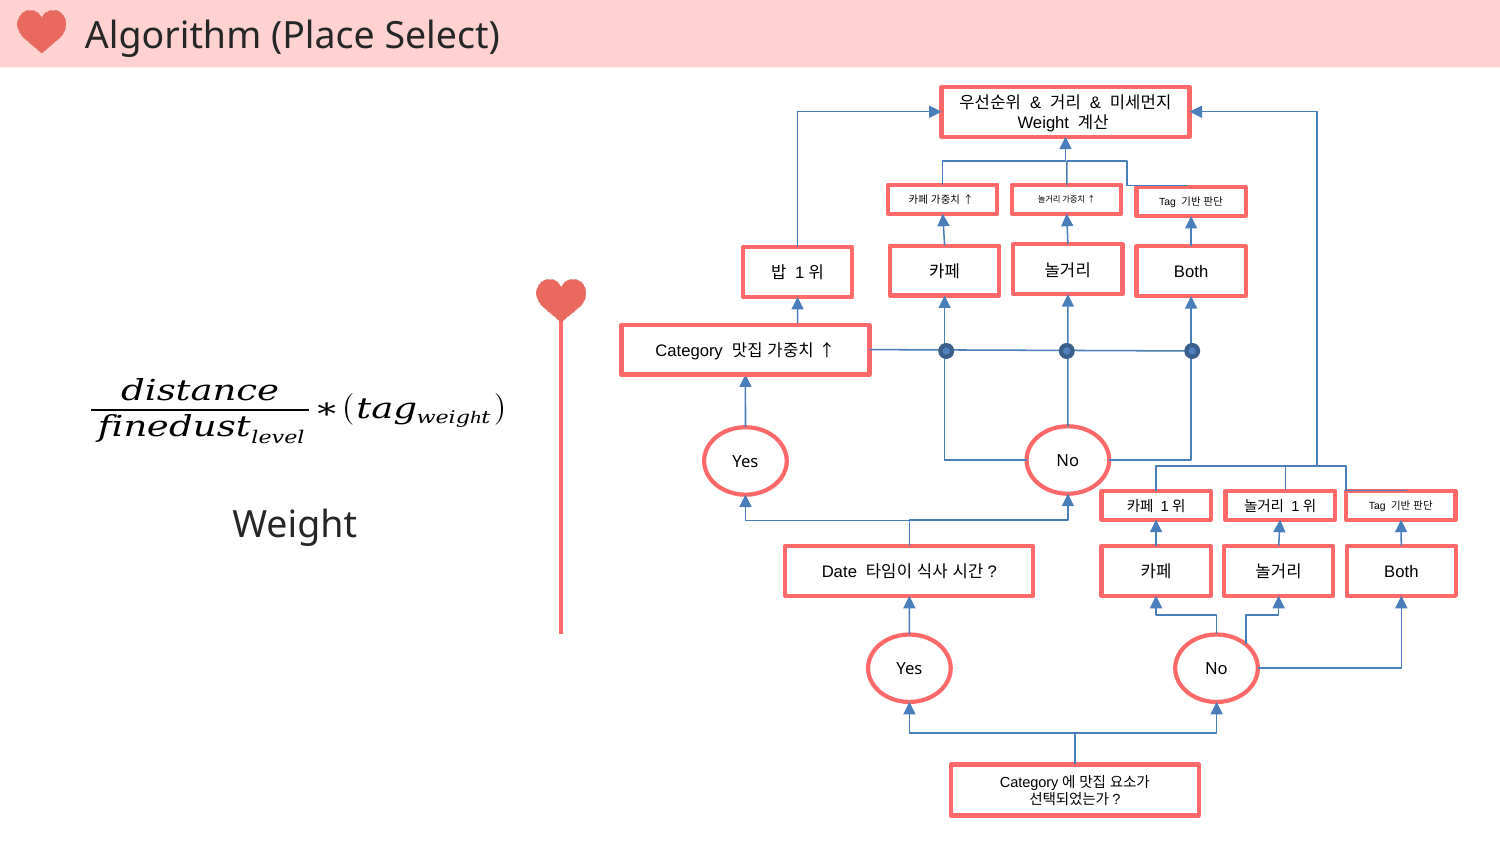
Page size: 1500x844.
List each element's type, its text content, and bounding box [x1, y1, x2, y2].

text_box Date 타임이 식사 시간? [1020, 544, 1035, 598]
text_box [944, 295, 1027, 348]
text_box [1257, 595, 1402, 669]
text_box Weight [217, 492, 372, 553]
text_box 카페 [1099, 544, 1213, 598]
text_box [962, 470, 1016, 600]
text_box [944, 359, 1027, 461]
text_box 놀거리 [1011, 242, 1070, 296]
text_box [1208, 413, 1234, 544]
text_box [1066, 160, 1188, 186]
picture [536, 277, 586, 324]
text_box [979, 99, 1029, 223]
text_box Category 맛집 가중치 ↑ [619, 323, 872, 377]
text_box Date 타임이 식사 시간? [857, 544, 957, 598]
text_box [1114, 662, 1178, 805]
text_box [1237, 603, 1252, 637]
text_box 놀거리 1위 [1239, 489, 1337, 522]
text_box 놀거리 가중치 ↑ [1033, 183, 1123, 216]
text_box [960, 650, 1024, 817]
text_box 우선순위 & 거리 & 미세먼지 Weight 계산 [939, 85, 1192, 139]
text_box 카페 [888, 244, 1001, 298]
text_box Tag 기반 판단 [1134, 185, 1248, 218]
text_box [0, 0, 1500, 70]
text_box Tag 기반 판단 [1344, 489, 1458, 522]
text_box 밥 1위 [741, 245, 854, 299]
text_box No [1025, 424, 1110, 496]
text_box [1076, 224, 1431, 353]
text_box 놀거리 [1222, 544, 1335, 598]
text_box Yes [702, 425, 789, 497]
text_box Date 타임이 식사 시간? [783, 544, 796, 598]
text_box 카페 1위 [1099, 489, 1203, 522]
text_box Yes [865, 632, 953, 704]
text_box 카페 가중치 ↑ [943, 183, 974, 216]
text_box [1285, 465, 1407, 491]
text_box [17, 3, 526, 65]
text_box Both [1345, 544, 1458, 598]
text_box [801, 107, 938, 252]
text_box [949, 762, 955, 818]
text_box Category에 맛집 요소가 선택되었는가? [1027, 762, 1201, 818]
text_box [1109, 361, 1192, 461]
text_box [801, 438, 854, 603]
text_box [1166, 584, 1206, 646]
text_box No [1174, 632, 1259, 705]
